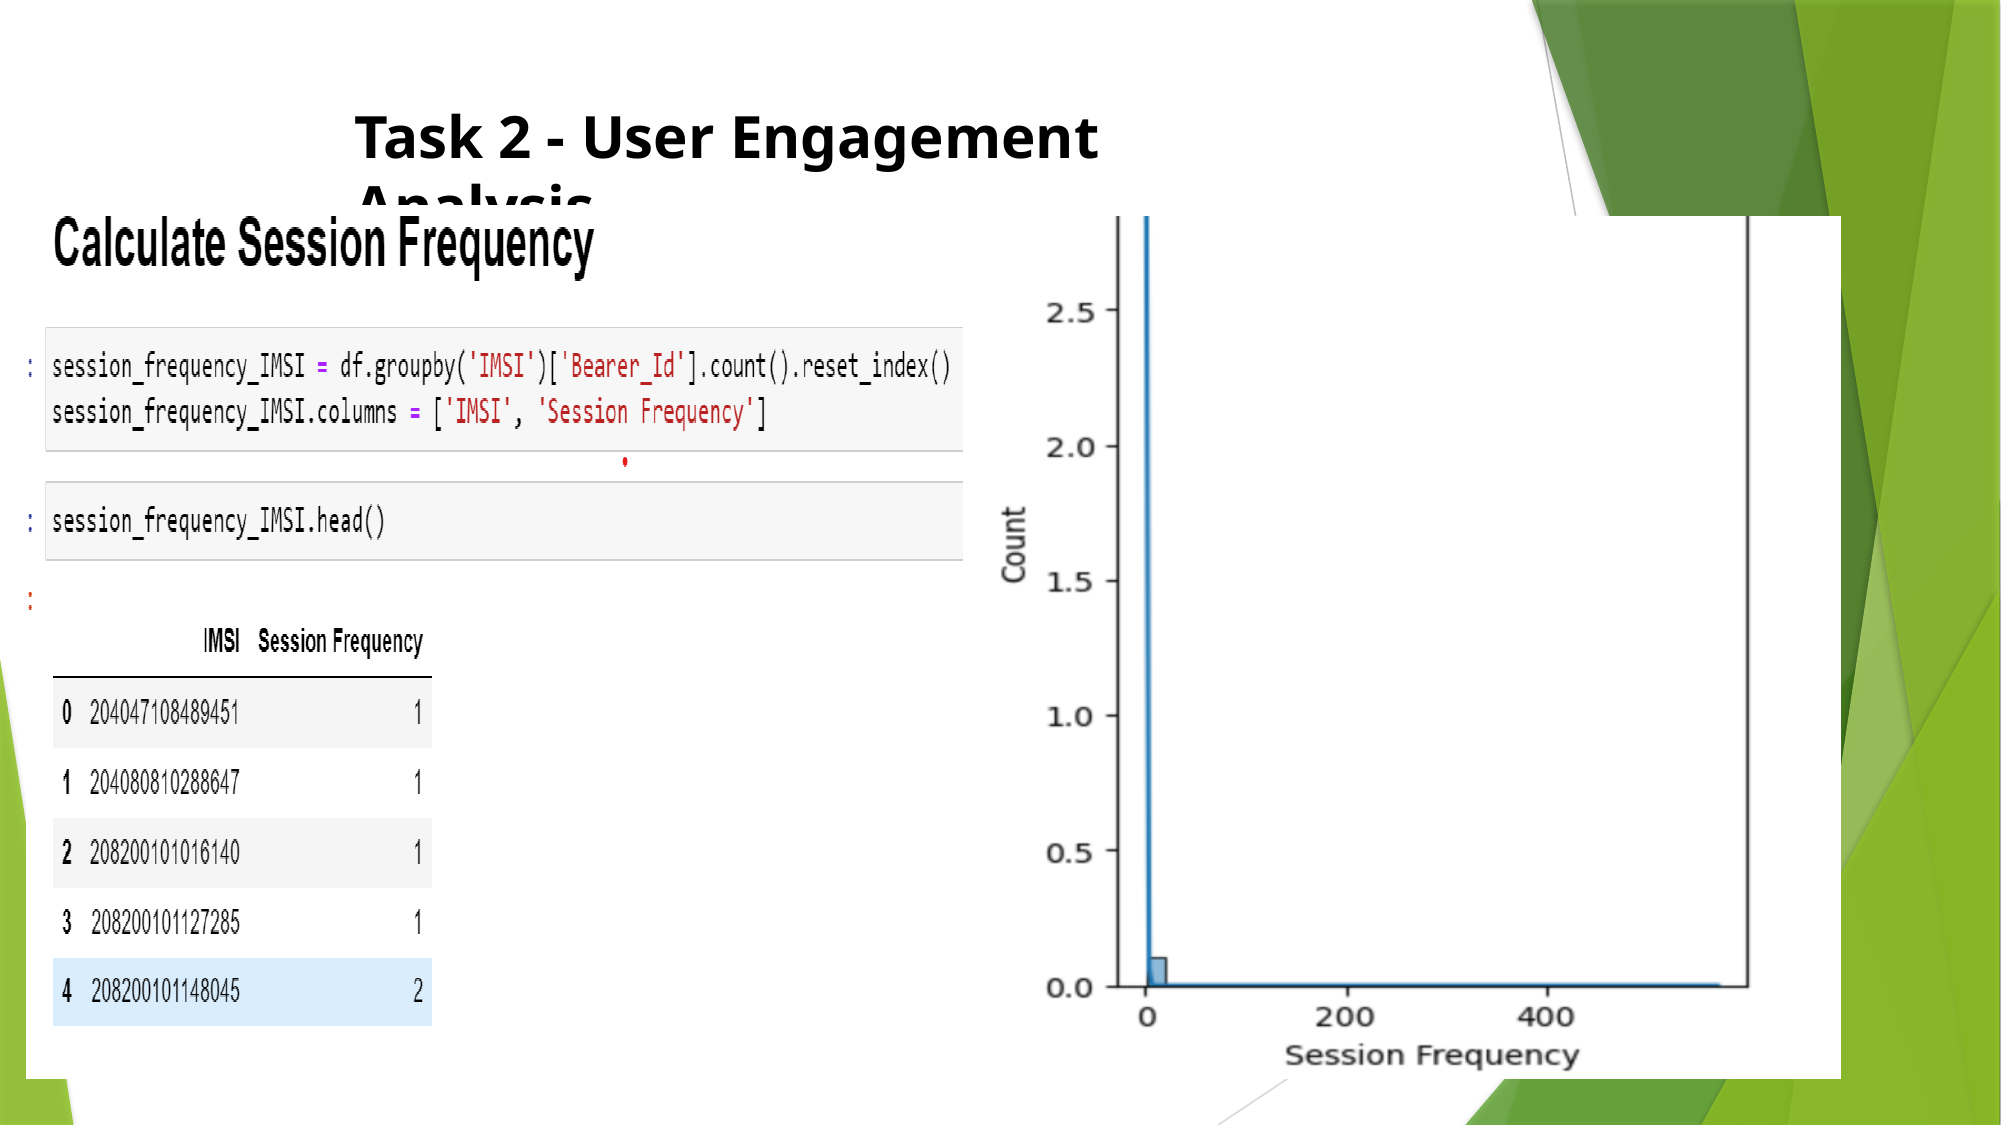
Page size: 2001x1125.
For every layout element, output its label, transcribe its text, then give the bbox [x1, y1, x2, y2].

text_box Task 2 - User Engagement Analysis [339, 93, 1363, 215]
picture [26, 204, 1842, 1079]
